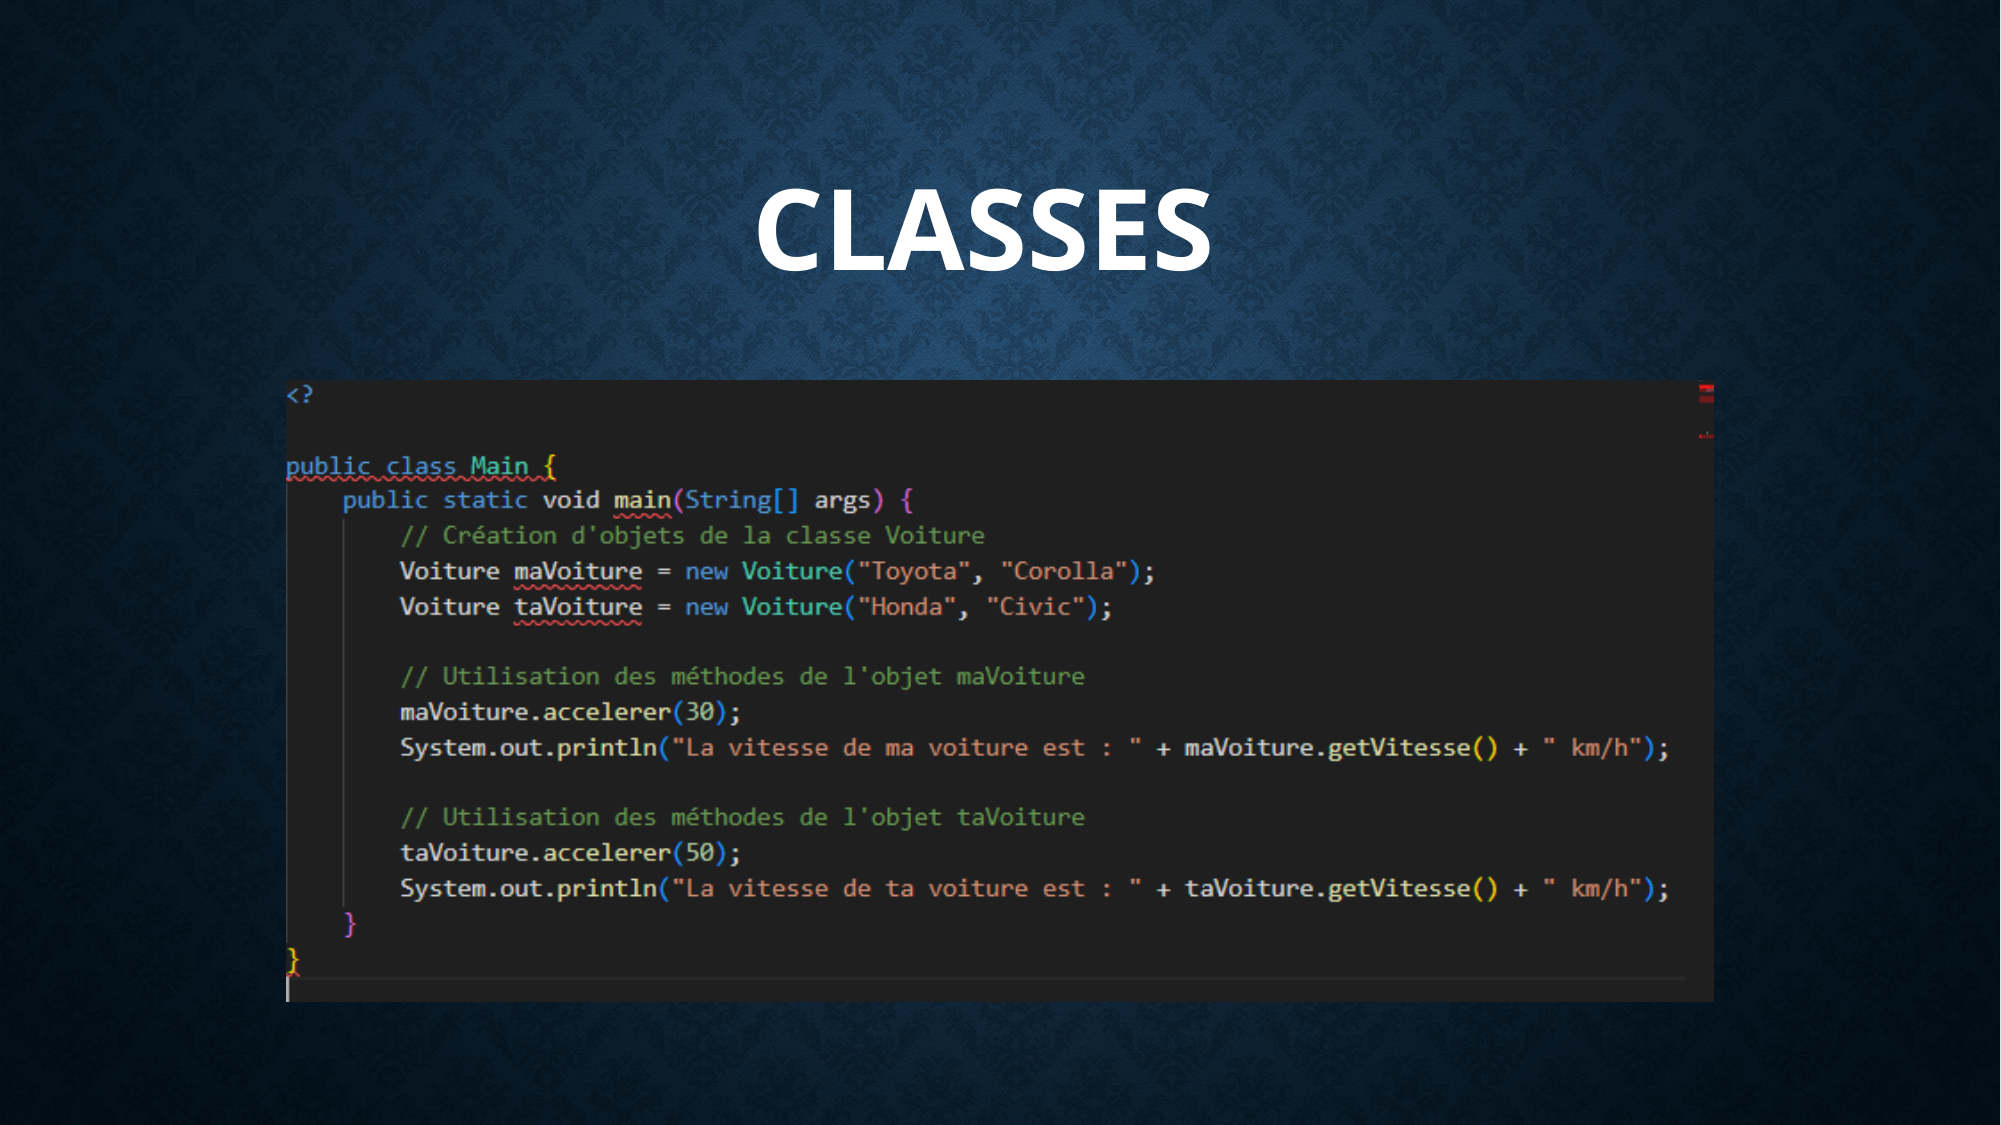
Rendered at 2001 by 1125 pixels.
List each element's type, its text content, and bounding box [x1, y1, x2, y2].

text_box CLASSES [582, 123, 1385, 366]
picture [285, 380, 1715, 1003]
